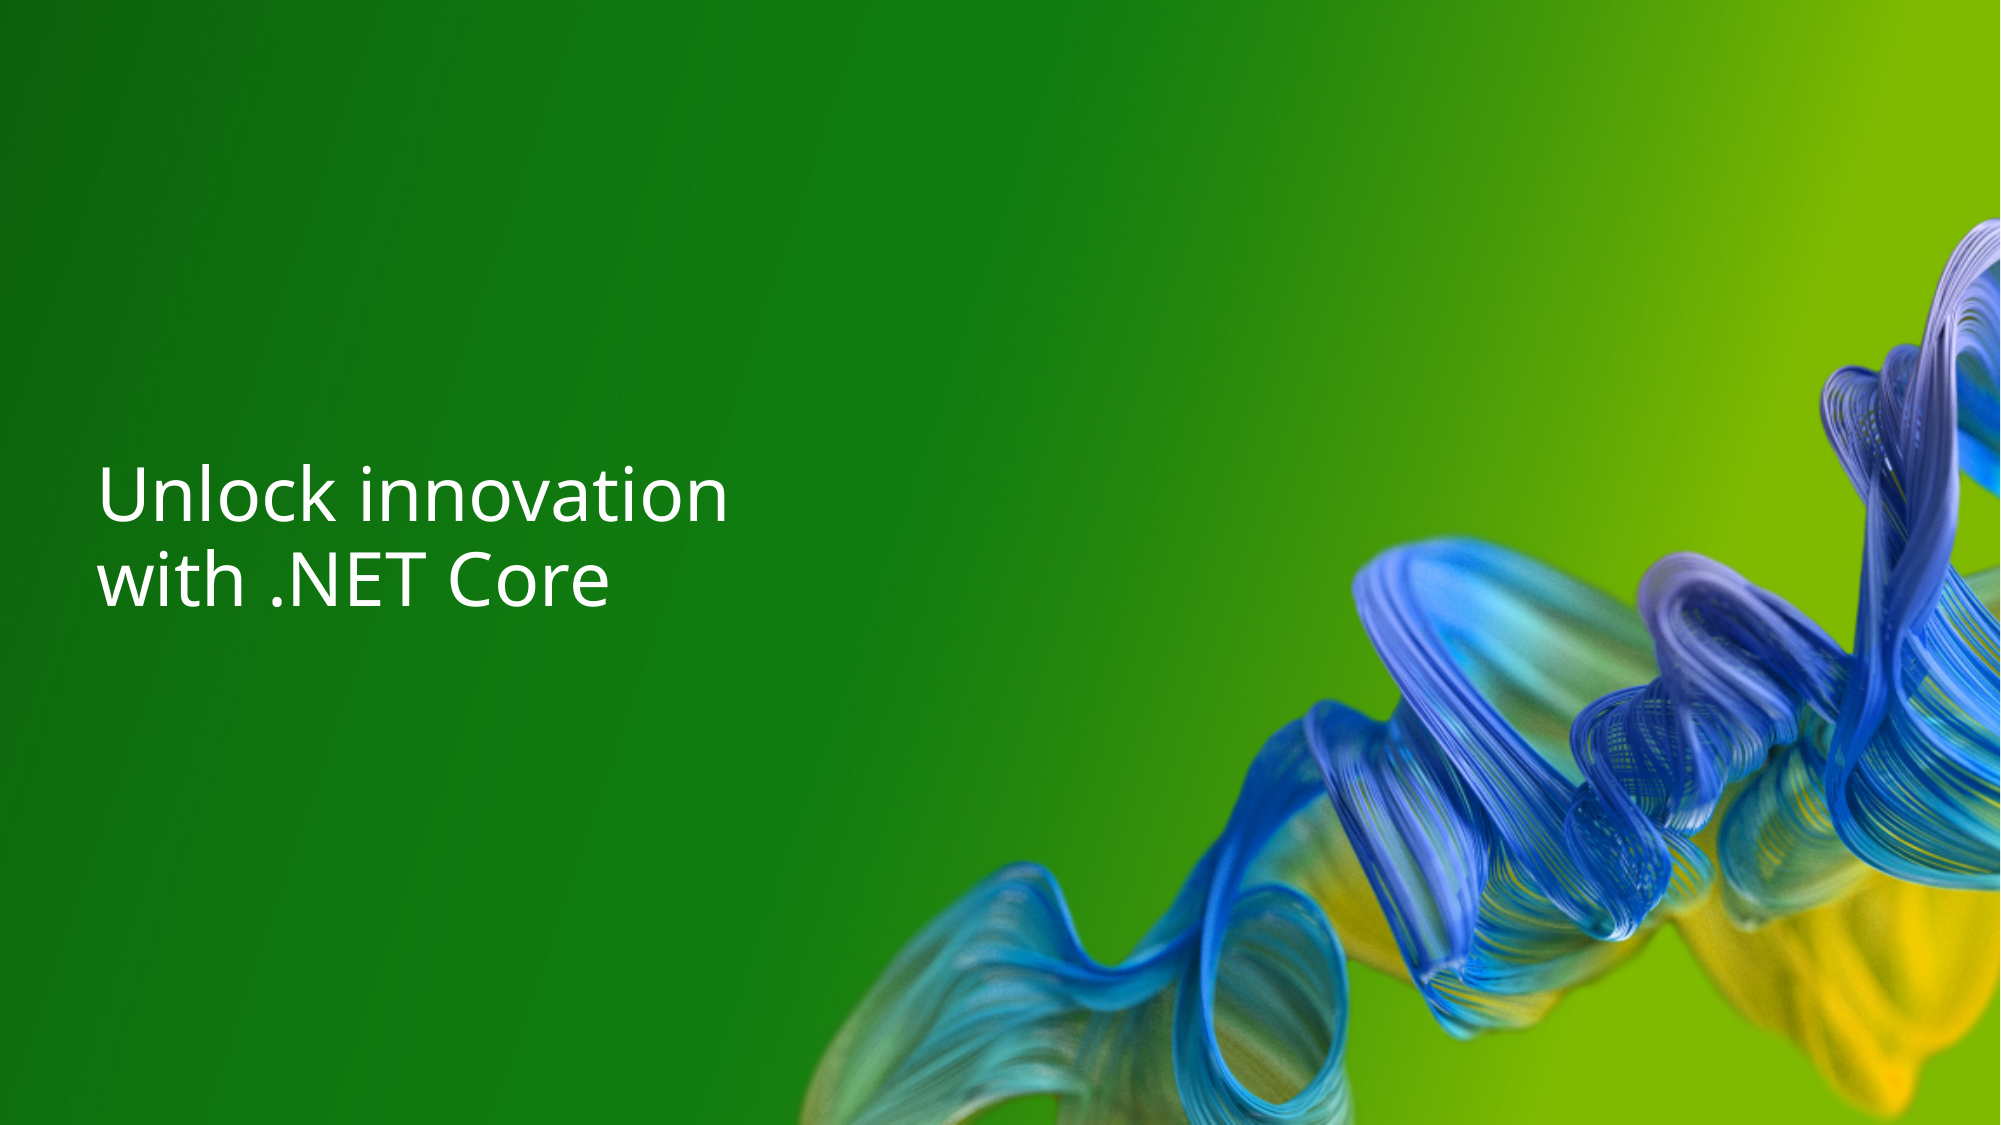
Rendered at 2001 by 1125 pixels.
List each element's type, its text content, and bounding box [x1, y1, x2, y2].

picture [1991, 440, 2001, 453]
title Unlock innovation with .NET Core [96, 444, 1023, 633]
picture [0, 0, 2001, 1125]
